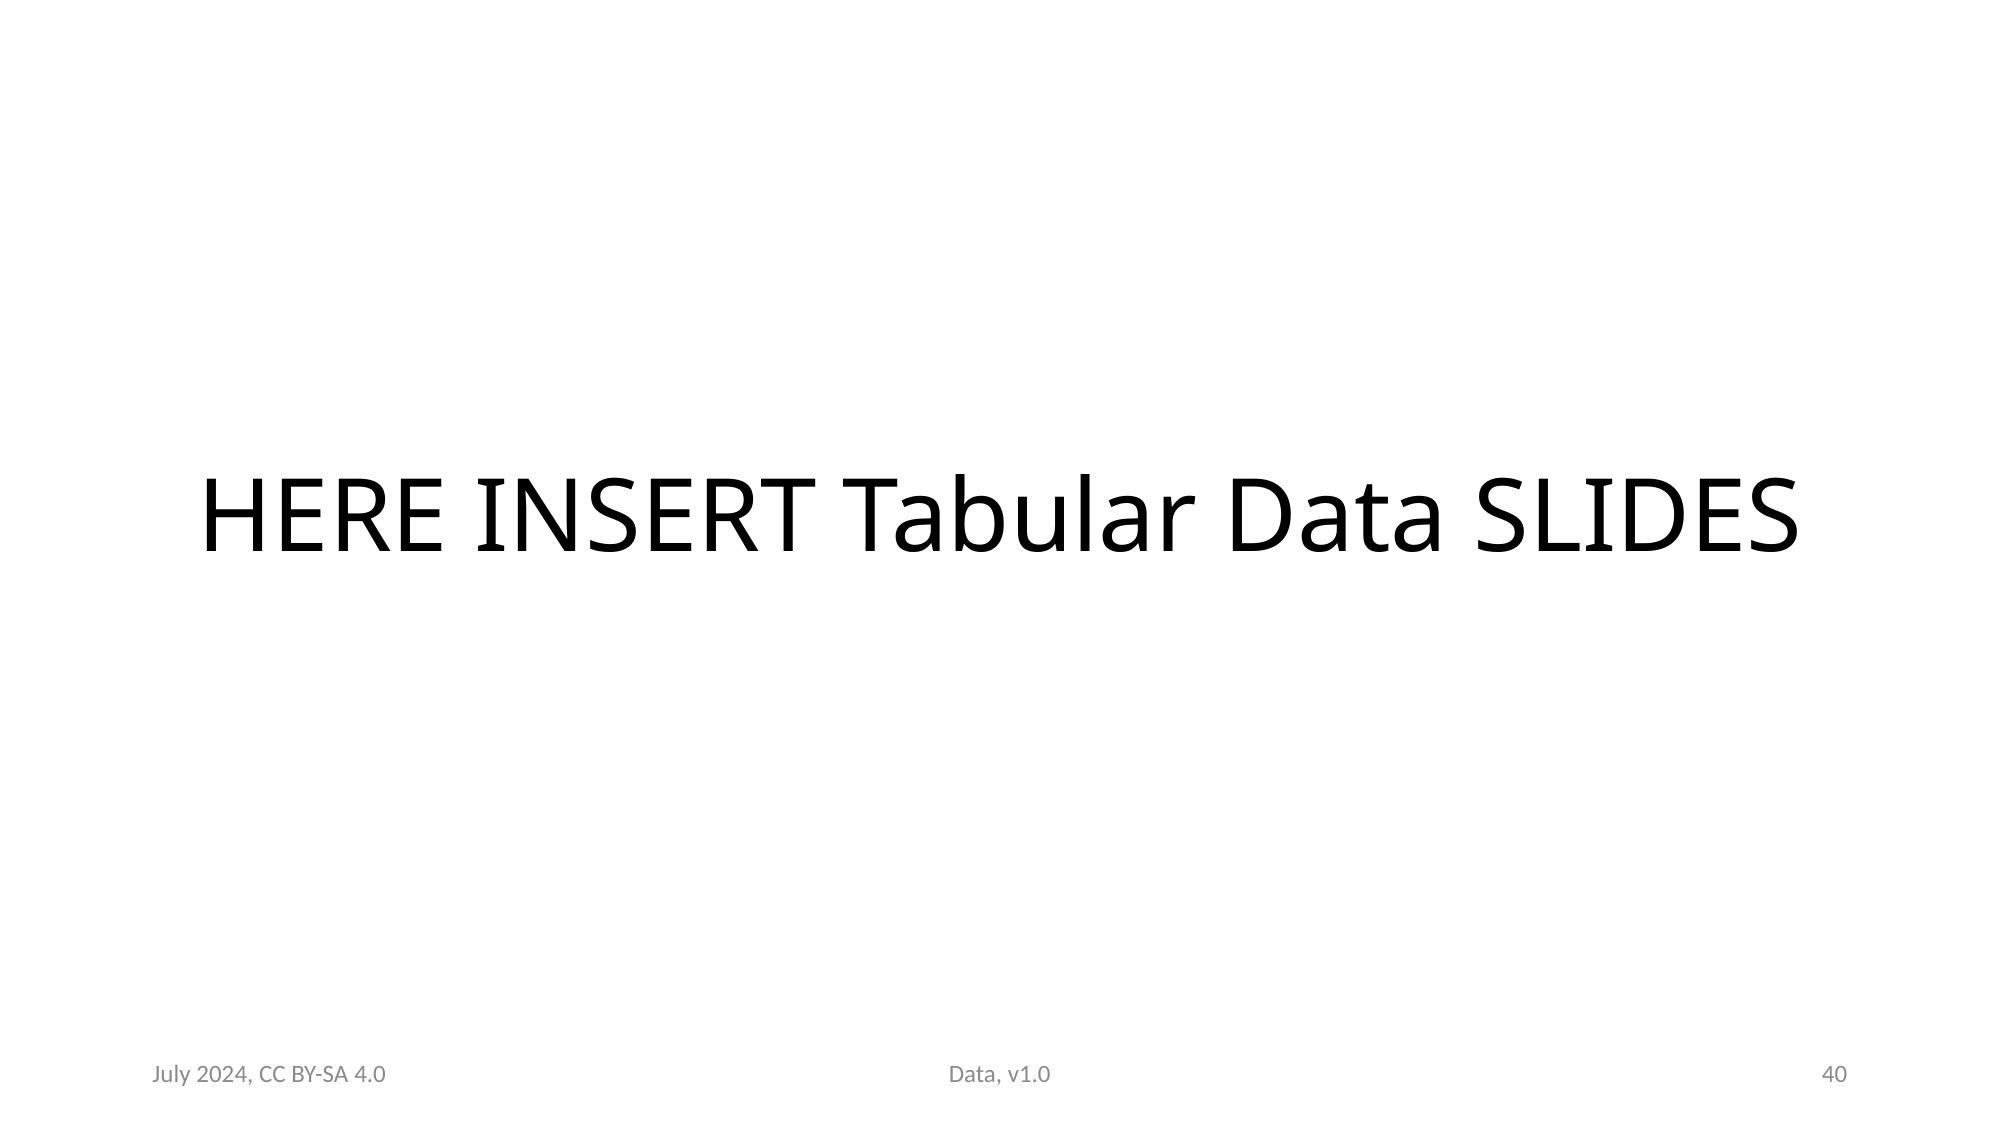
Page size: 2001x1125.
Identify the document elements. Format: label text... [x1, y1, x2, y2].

footer Data, v1.0 [662, 1042, 1338, 1103]
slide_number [137, 1042, 588, 1103]
title HERE INSERT Tabular Data SLIDES [137, 444, 1863, 593]
slide_number 40 [1412, 1042, 1863, 1103]
